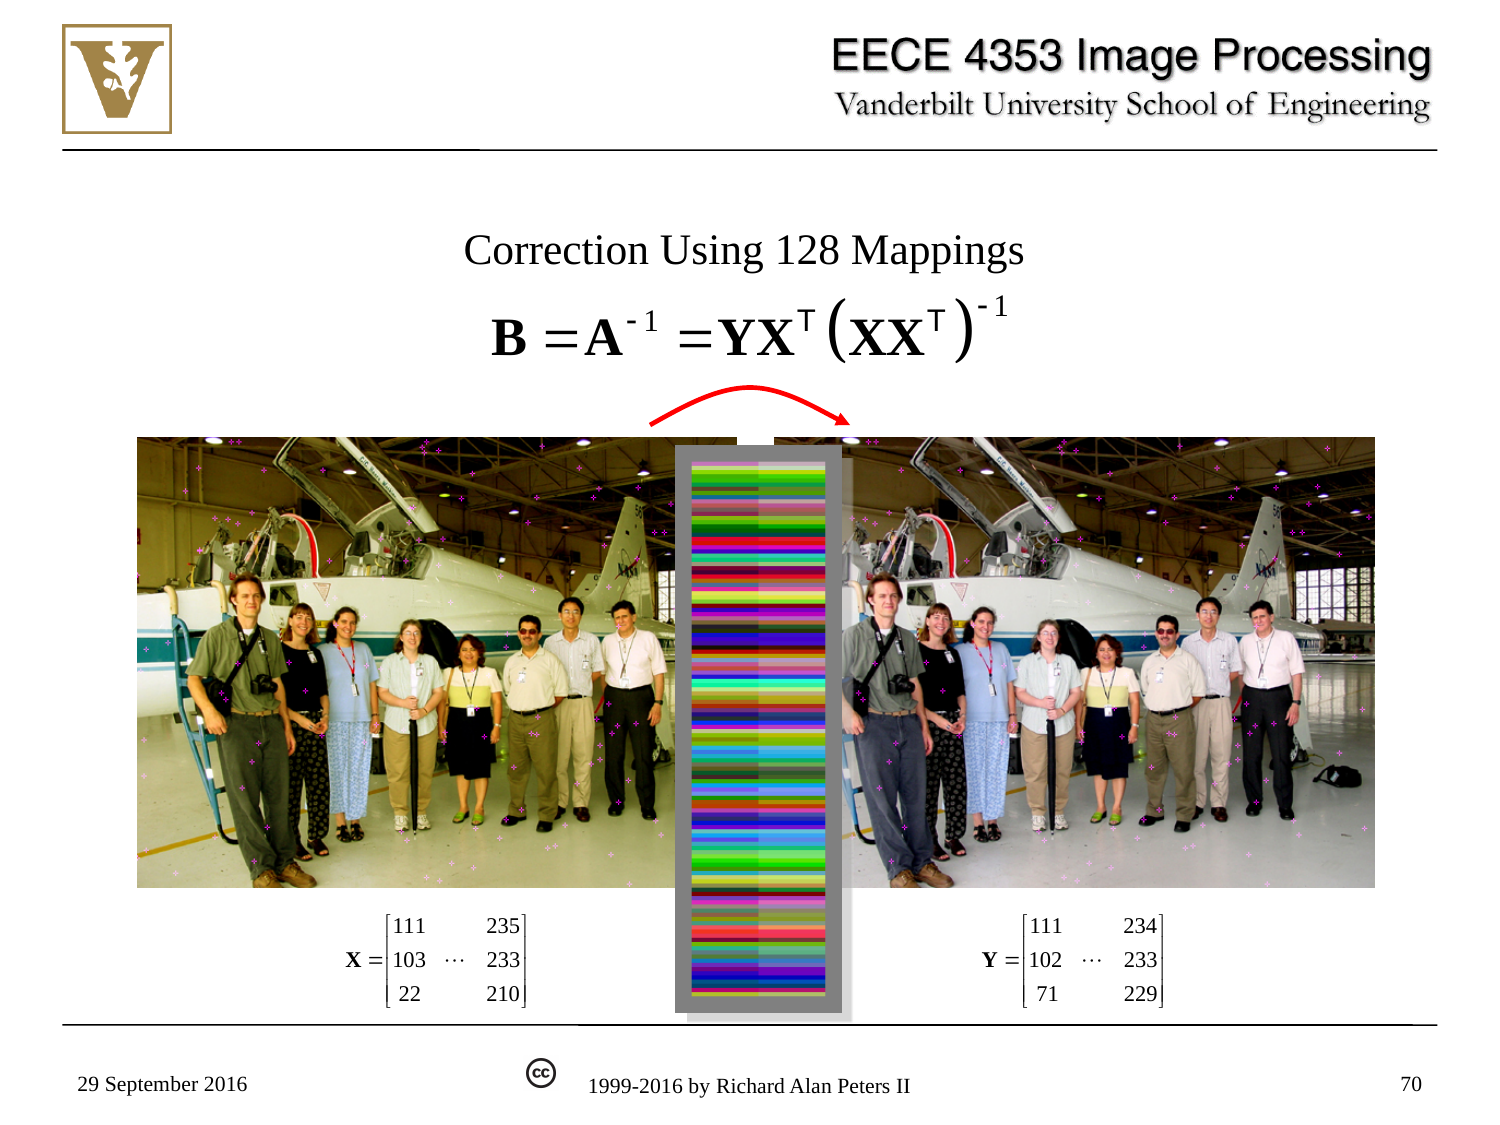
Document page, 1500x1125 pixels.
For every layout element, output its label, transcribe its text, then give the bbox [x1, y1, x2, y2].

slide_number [62, 1037, 375, 1113]
text_box Correction Using 128 Mappings [112, 162, 1388, 282]
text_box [977, 909, 1172, 1013]
slide_number 70 [1125, 1037, 1438, 1113]
picture [62, 24, 172, 134]
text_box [341, 909, 534, 1013]
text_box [484, 283, 1016, 392]
picture [826, 25, 1436, 133]
text_box [649, 399, 851, 426]
picture [137, 437, 1375, 1013]
footer 1999-2016 by Richard Alan Peters II [476, 1038, 1022, 1114]
